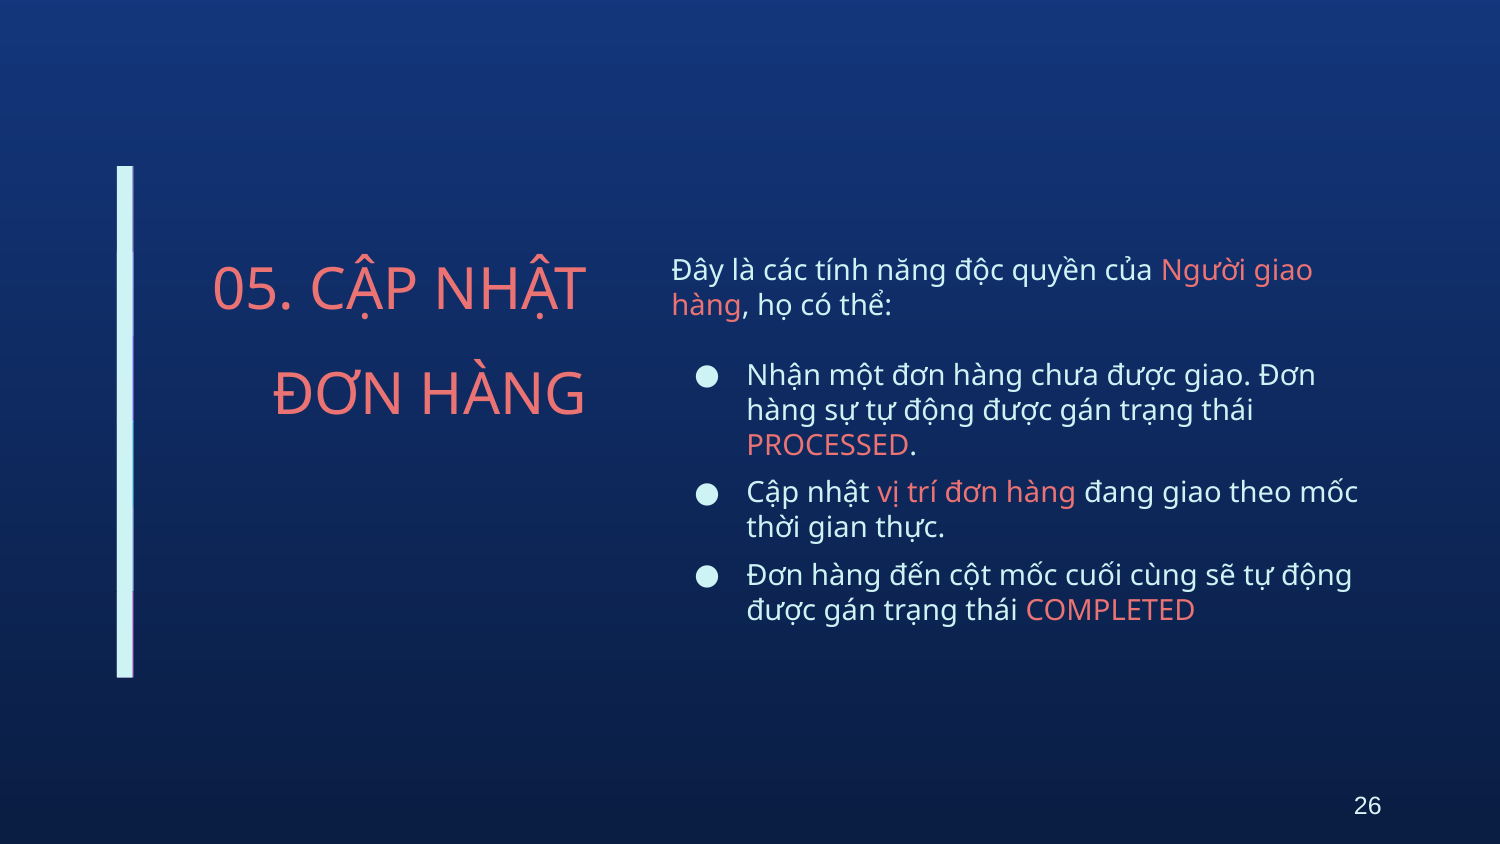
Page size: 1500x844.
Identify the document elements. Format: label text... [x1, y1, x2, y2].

slide_number 26 [1059, 782, 1397, 828]
list Đây là các tính năng độc quyền của Người giao hàng, họ có thể: Nhận một đơn hàng chưa được giao. Đơn hàng sự tự động được gán trạng thái PROCESSED. Cập nhật vị trí đơn hàng đang giao theo mốc thời gian thực. Đơn hàng đến cột mốc cuối cùng sẽ tự động được gán trạng thái COMPLETED [656, 236, 1382, 705]
title 05. CẬP NHẬT ĐƠN HÀNG [172, 277, 602, 442]
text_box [116, 165, 133, 678]
